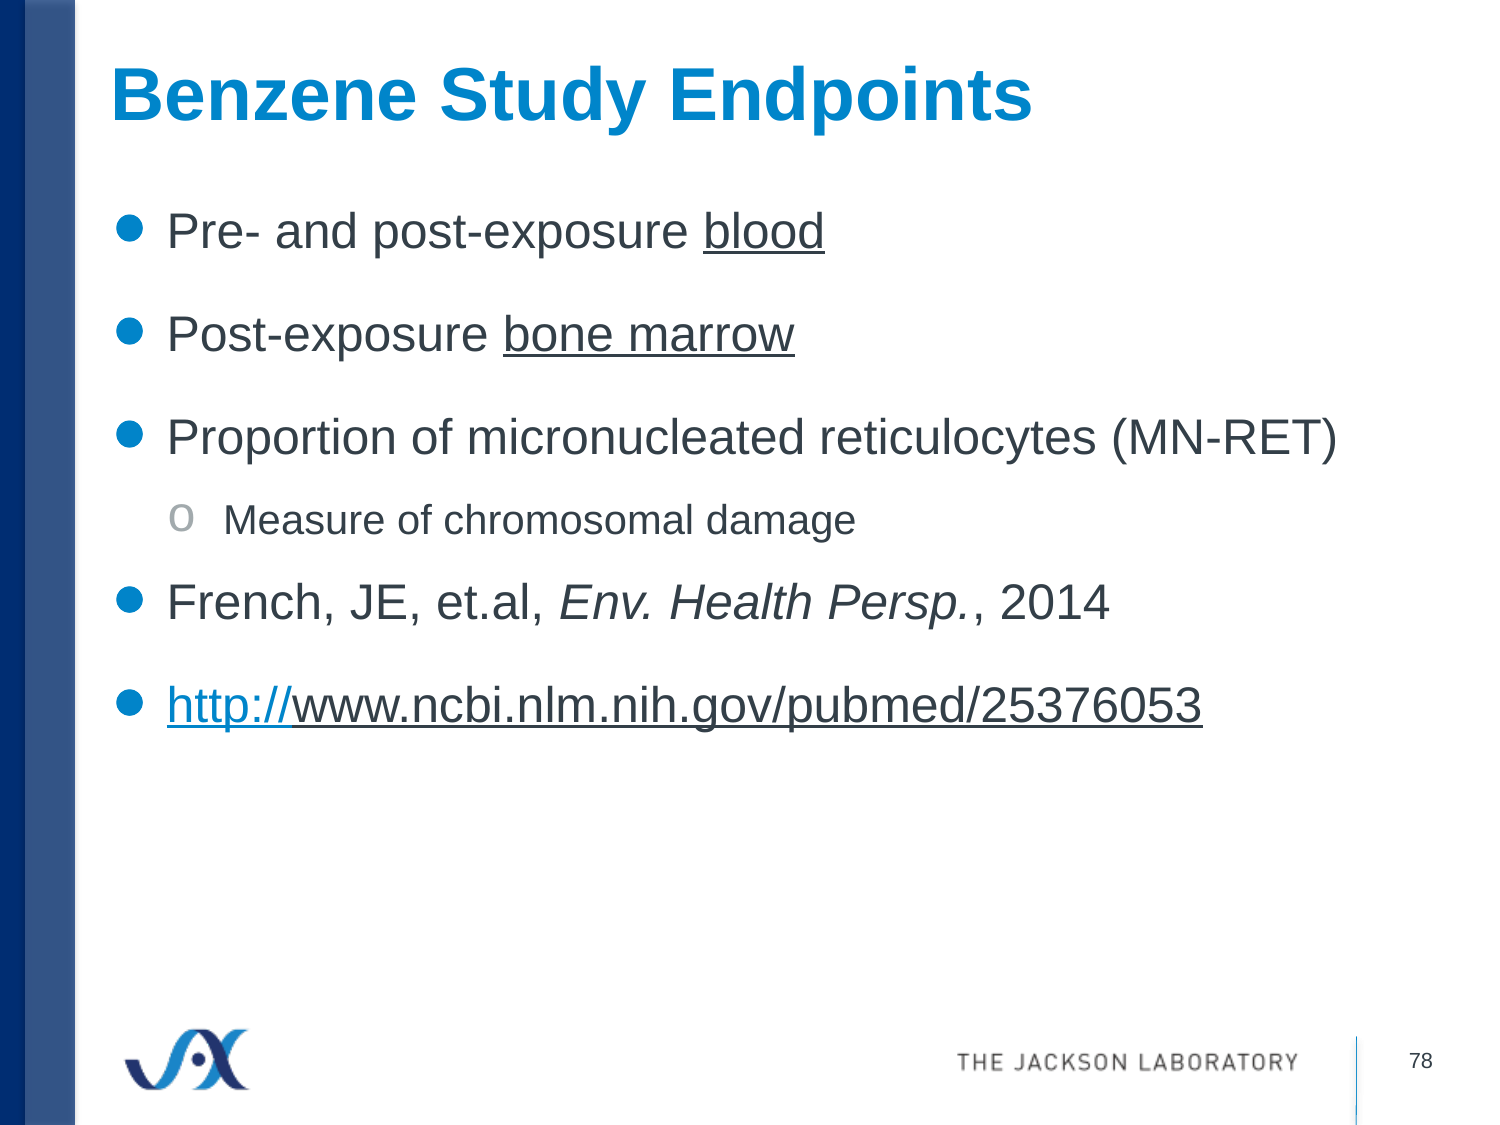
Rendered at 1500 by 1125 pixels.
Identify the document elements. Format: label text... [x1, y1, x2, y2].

picture [110, 414, 149, 454]
picture [957, 1051, 1097, 1076]
picture [110, 580, 149, 619]
title Benzene Study Endpoints [110, 45, 1448, 143]
picture [110, 208, 149, 248]
picture [110, 1011, 268, 1106]
picture [110, 311, 149, 351]
slide_number 78 [1097, 1030, 1448, 1091]
list Pre- and post-exposure blood Post-exposure bone marrow Proportion of micronucleated reticulocytes (MN-RET) Measure of chromosomal damage French, JE, et.al, Env. Health Persp., 2014 http://www.ncbi.nlm.nih.gov/pubmed/25376053 [110, 189, 1448, 978]
picture [110, 683, 149, 722]
